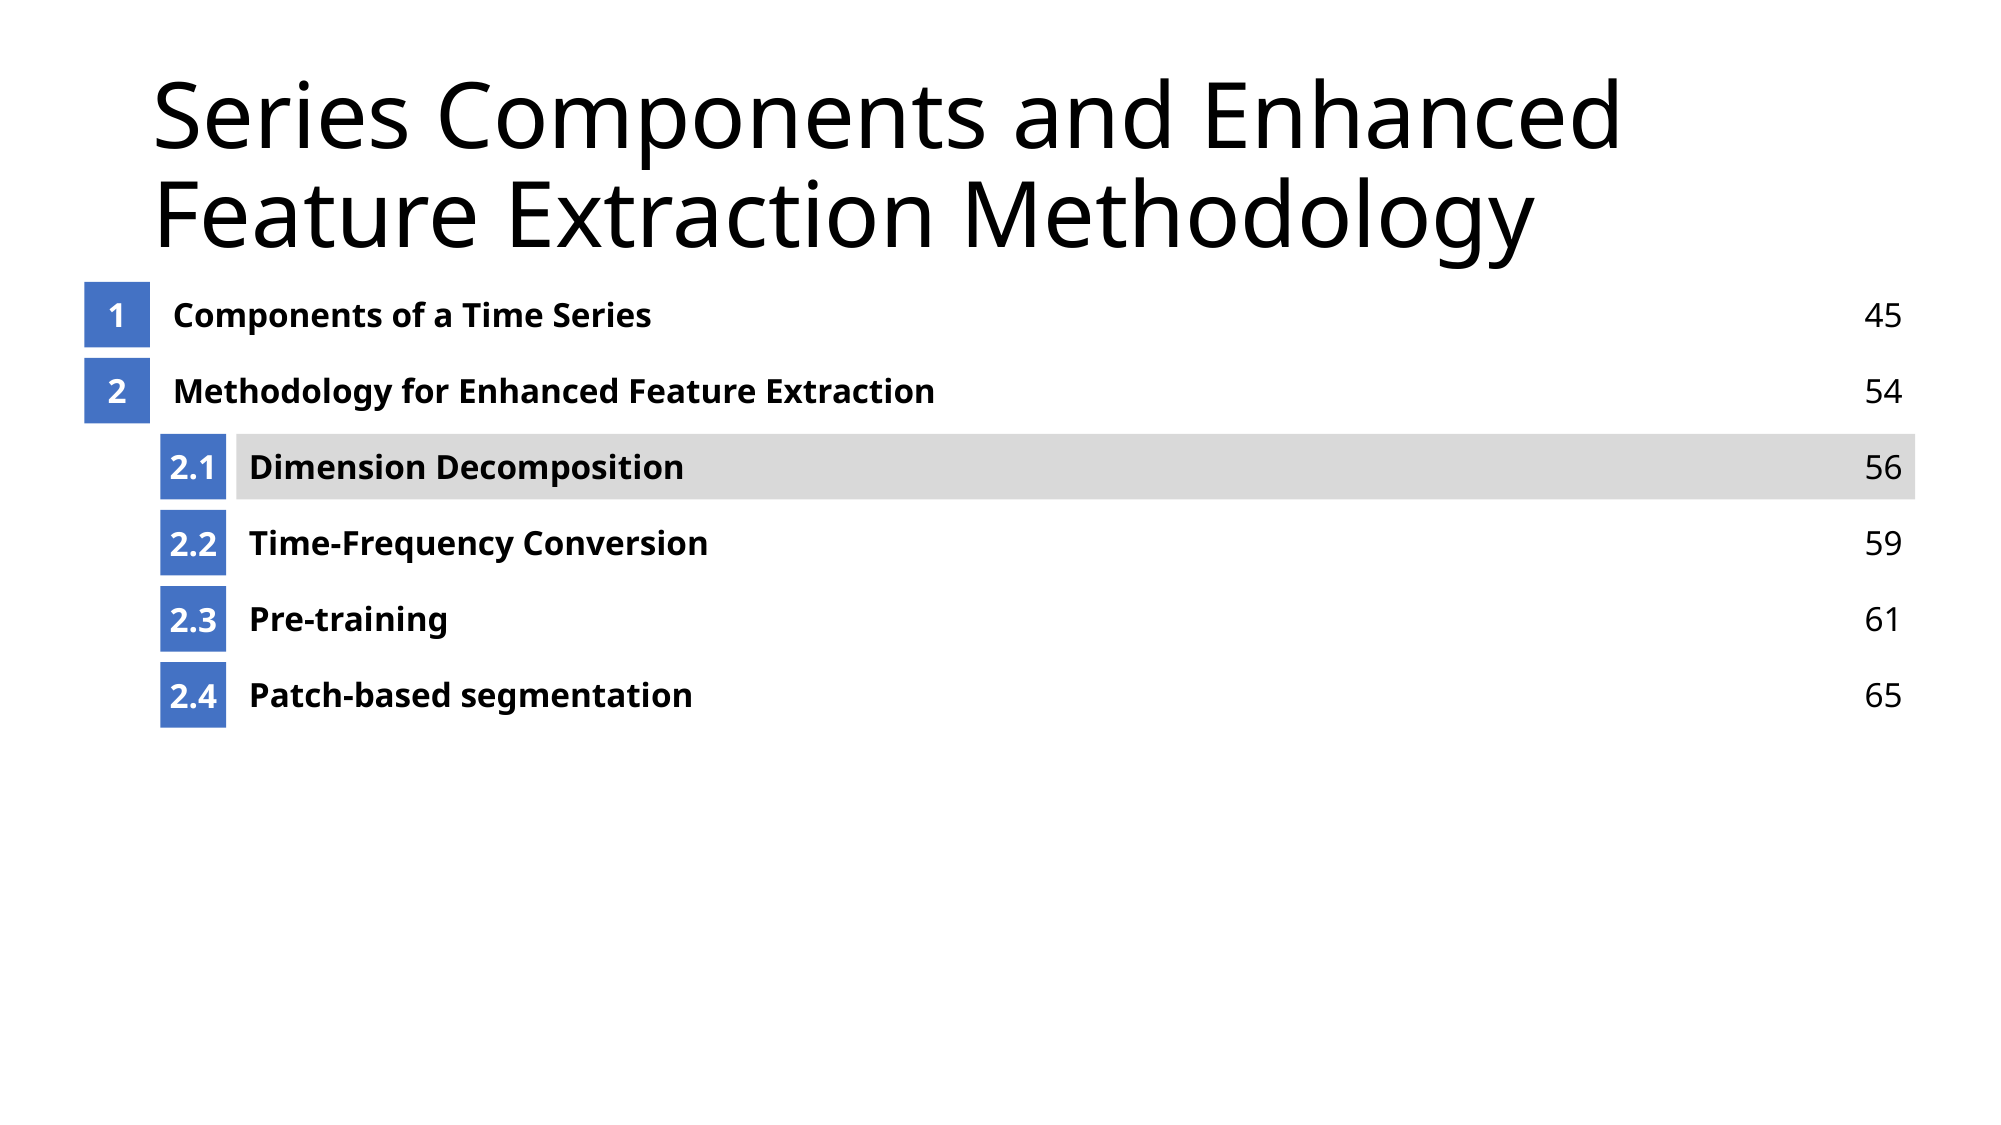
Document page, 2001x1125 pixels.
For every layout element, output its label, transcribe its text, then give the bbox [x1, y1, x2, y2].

text_box 61 [1884, 585, 1904, 653]
text_box 2.3 [159, 585, 227, 653]
text_box 56 [1884, 433, 1904, 500]
title Series Components and Enhanced Feature Extraction Methodology [137, 59, 1863, 278]
text_box Time-Frequency Conversion [235, 509, 953, 577]
text_box Patch-based segmentation [235, 661, 953, 729]
text_box [1904, 433, 1916, 500]
text_box Pre-training [235, 585, 953, 653]
text_box 2.1 [159, 433, 227, 500]
text_box 2.4 [159, 661, 227, 729]
text_box 2 [83, 357, 151, 424]
text_box Methodology for Enhanced Feature Extraction [159, 357, 953, 424]
text_box 65 [1884, 661, 1904, 729]
text_box 45 [1884, 281, 1904, 348]
text_box Components of a Time Series [159, 281, 953, 348]
text_box [953, 433, 1884, 500]
text_box 54 [1884, 357, 1904, 424]
text_box 59 [1884, 509, 1904, 577]
text_box 2.2 [159, 509, 227, 577]
text_box Dimension Decomposition [235, 433, 953, 500]
text_box 1 [83, 281, 151, 348]
